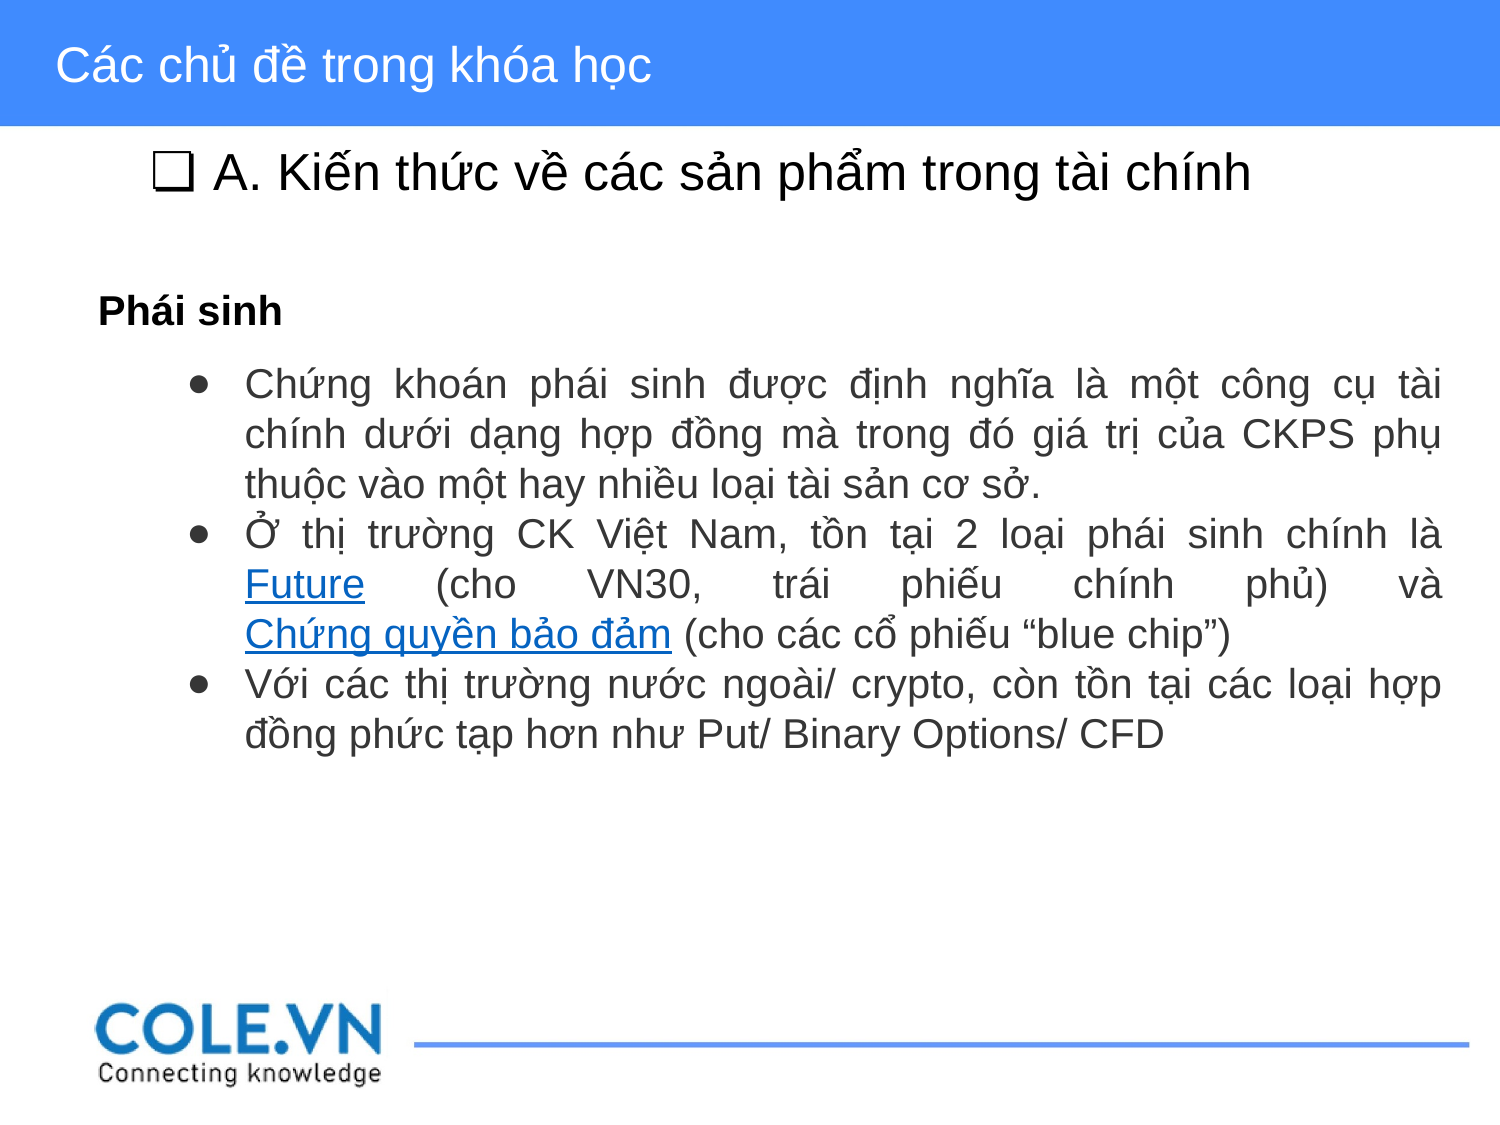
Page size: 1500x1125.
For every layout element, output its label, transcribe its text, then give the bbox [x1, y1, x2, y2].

text_box A. Kiến thức về các sản phẩm trong tài chính [123, 130, 1458, 209]
picture [0, 0, 1500, 1125]
text_box Các chủ đề trong khóa học [40, 24, 1500, 100]
text_box Phái sinh [82, 276, 334, 342]
text_box Chứng khoán phái sinh được định nghĩa là một công cụ tài chính dưới dạng hợp đồng mà trong đó giá trị của CKPS phụ thuộc vào một hay nhiều loại tài sản cơ sở. Ở thị trường CK Việt Nam, tồn tại 2 loại phái sinh chính là Future (cho VN30, trái phiếu chính phủ) và Chứng quyền bảo đảm (cho các cổ phiếu “blue chip”) Với các thị trường nước ngoài/ crypto, còn tồn tại các loại hợp đồng phức tạp hơn như Put/ Binary Options/ CFD [154, 342, 1458, 873]
